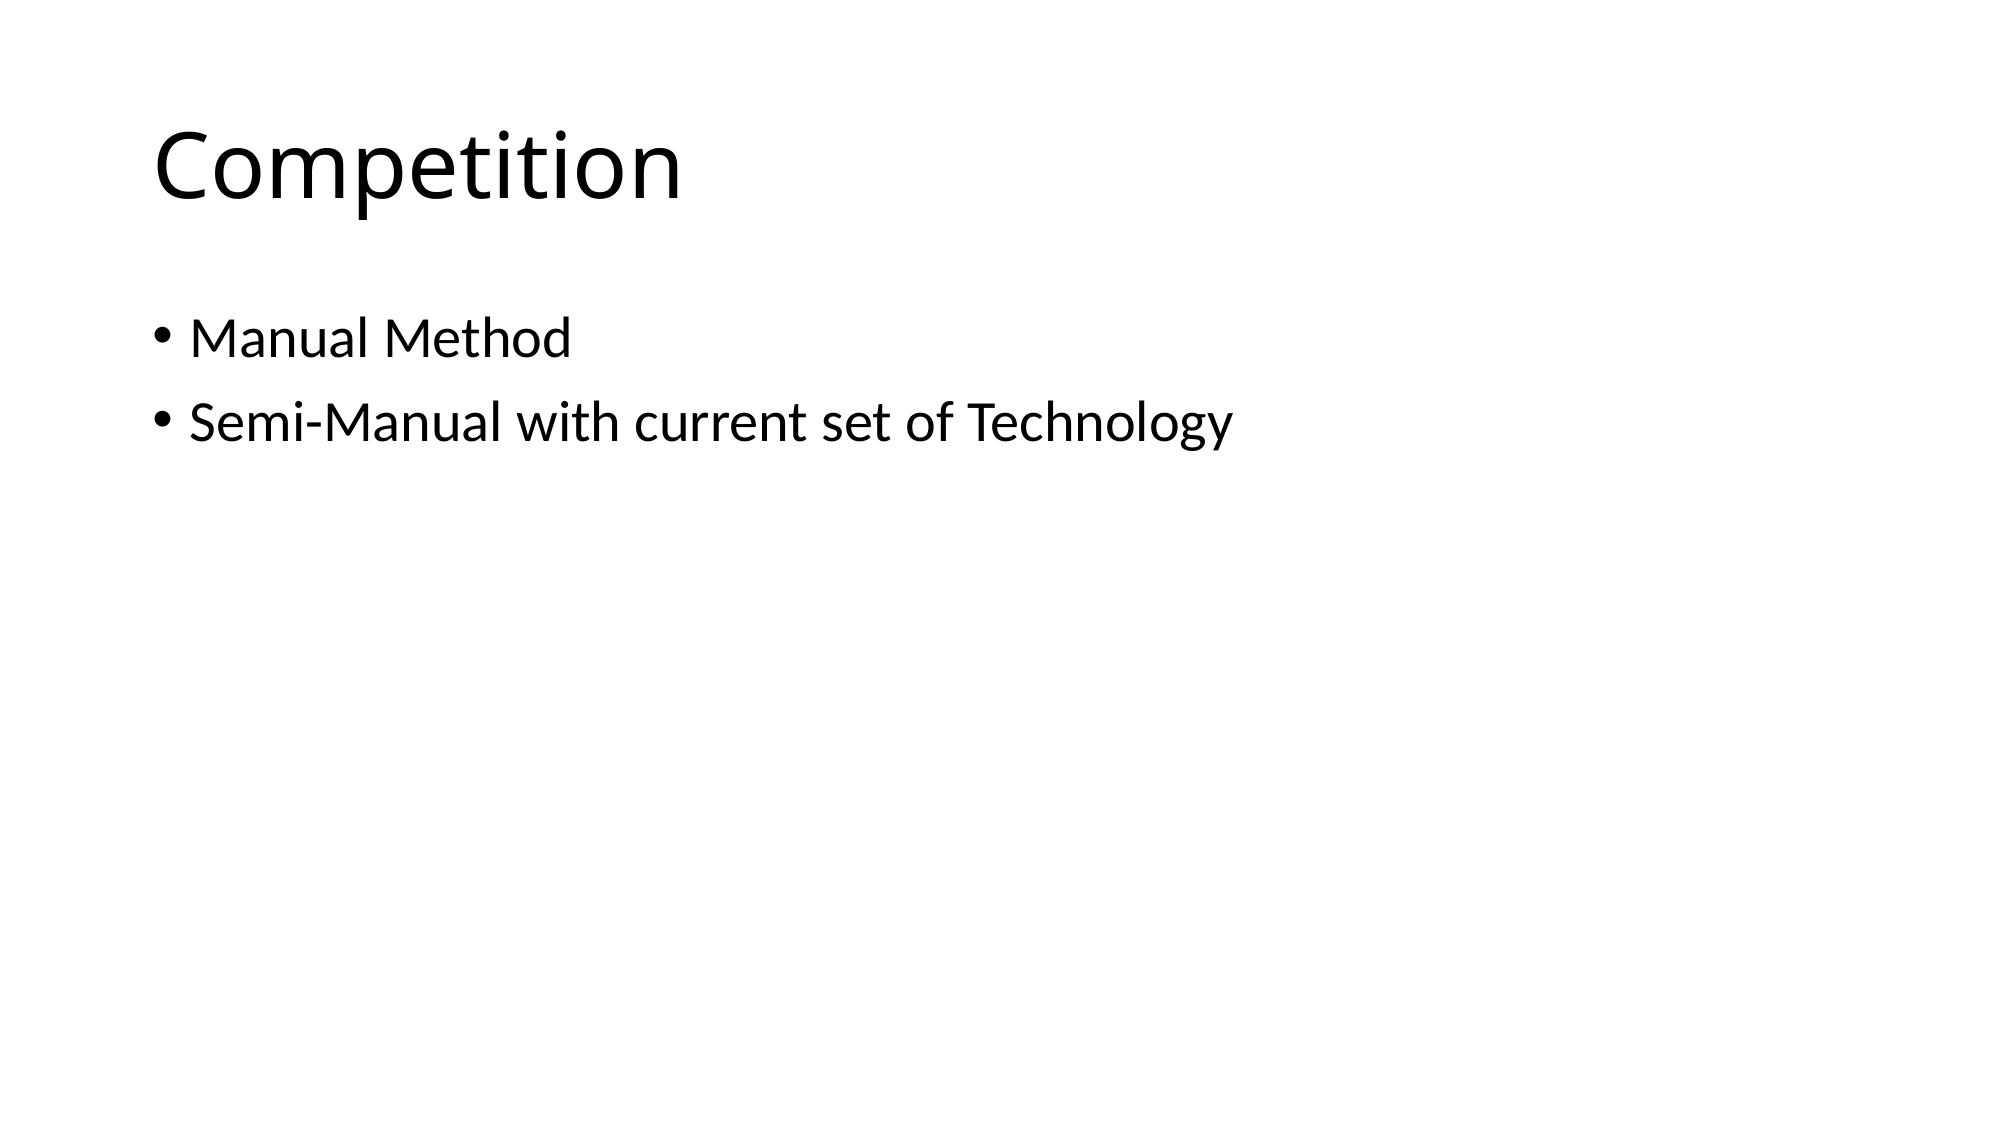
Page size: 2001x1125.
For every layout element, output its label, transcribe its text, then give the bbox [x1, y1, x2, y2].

title Competition [137, 59, 1863, 278]
list Manual Method Semi-Manual with current set of Technology [137, 299, 1863, 1014]
